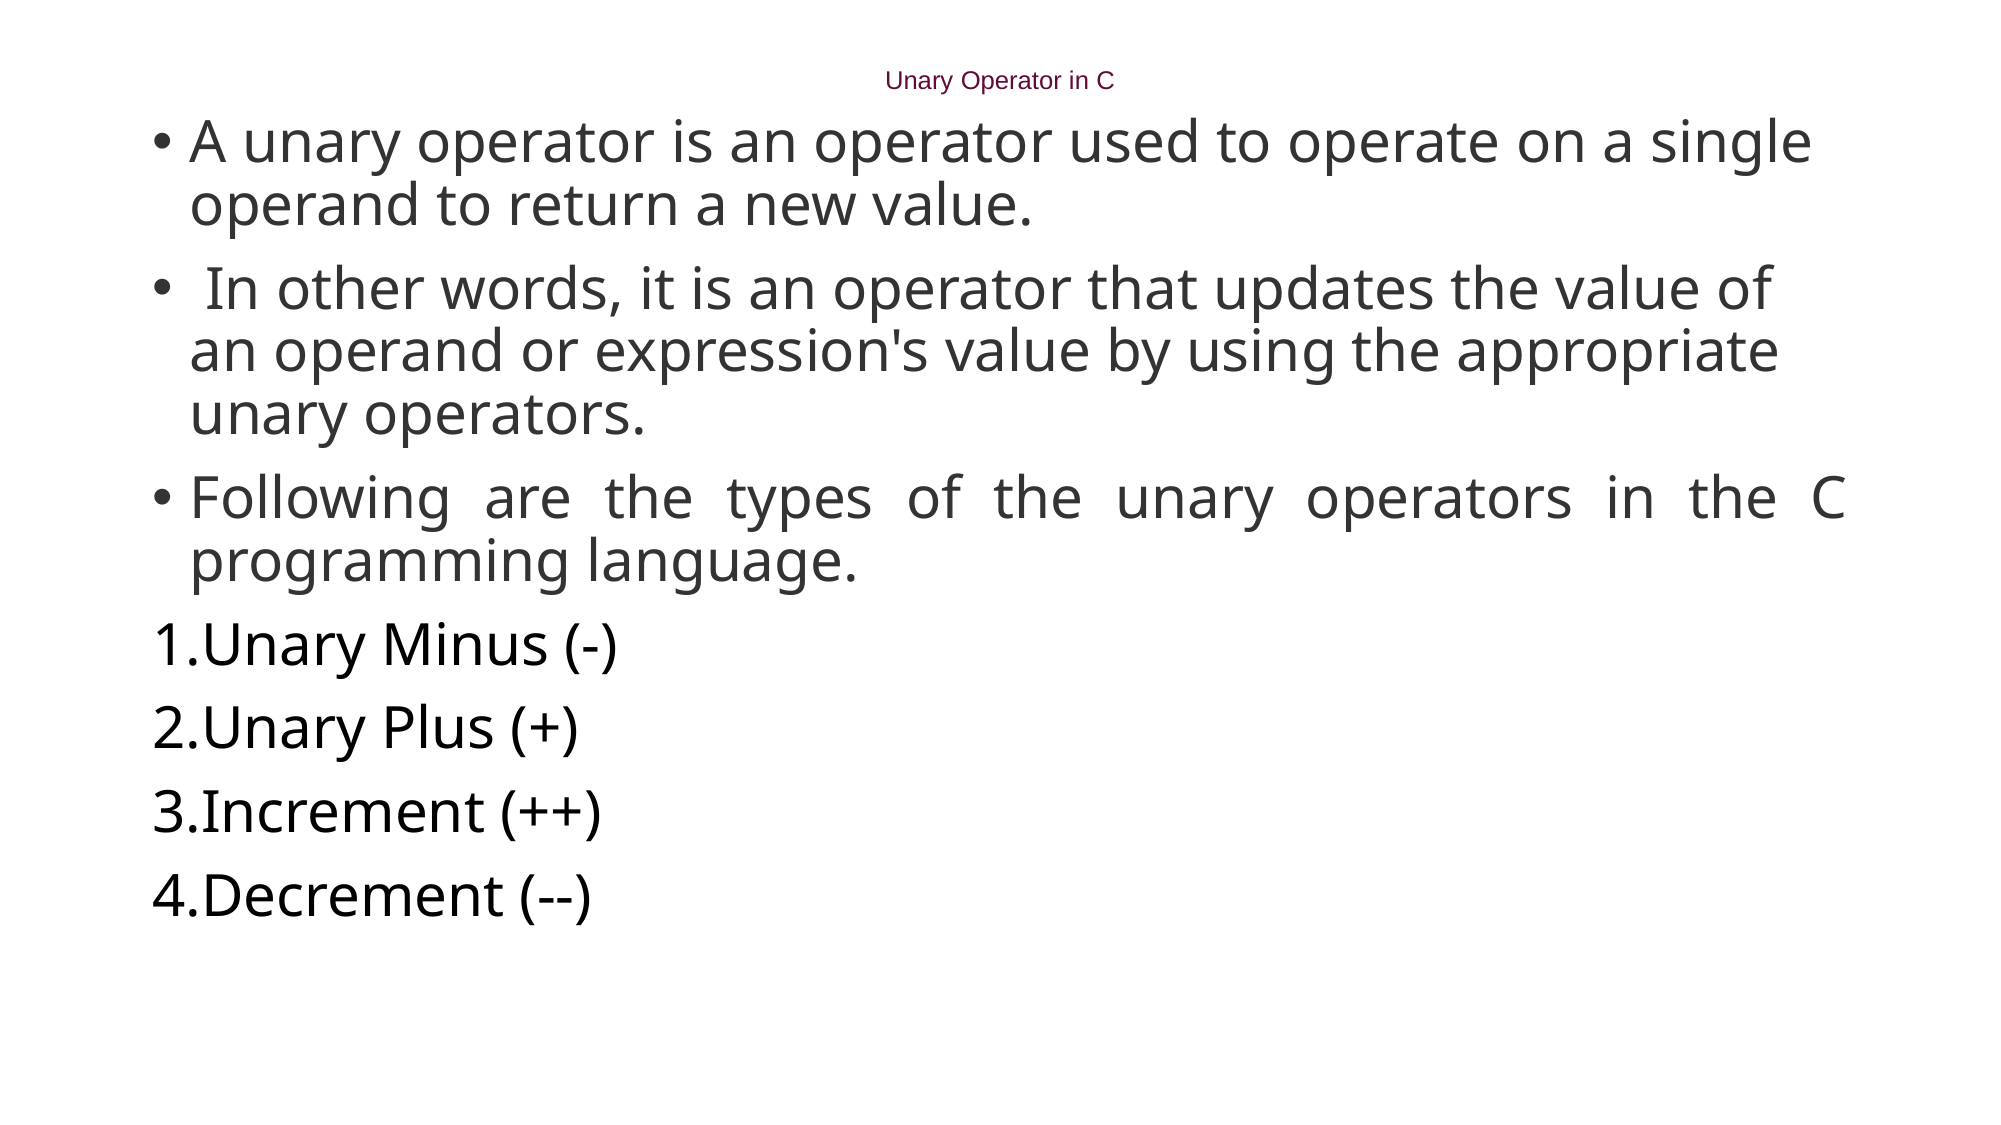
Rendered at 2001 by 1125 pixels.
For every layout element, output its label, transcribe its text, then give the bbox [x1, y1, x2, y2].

list A unary operator is an operator used to operate on a single operand to return a new value. In other words, it is an operator that updates the value of an operand or expression's value by using the appropriate unary operators. Following are the types of the unary operators in the C programming language. Unary Minus (-) Unary Plus (+) Increment (++) Decrement (--) [137, 104, 1863, 1014]
title Unary Operator in C [137, 59, 1863, 104]
